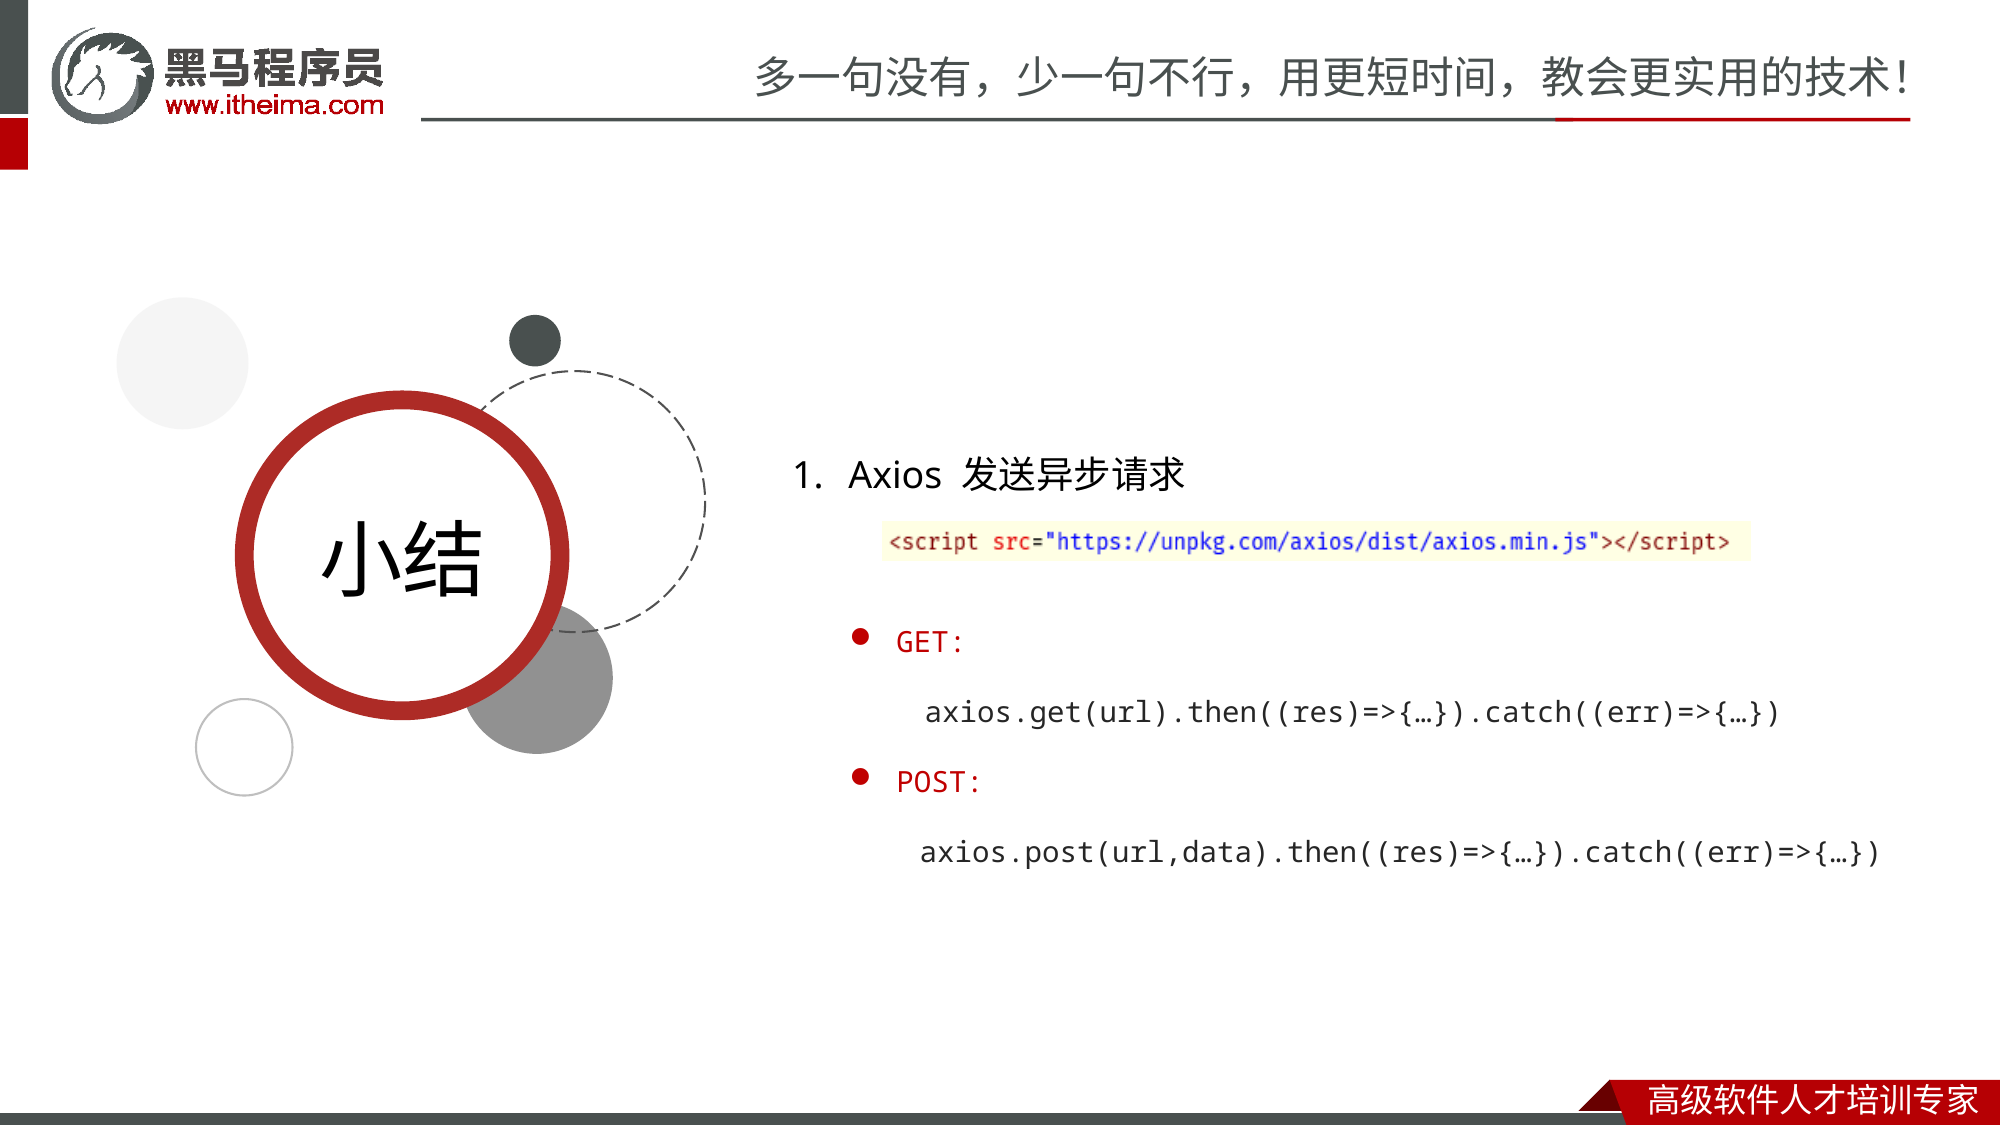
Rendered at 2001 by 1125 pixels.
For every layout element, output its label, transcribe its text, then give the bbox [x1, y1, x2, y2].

picture [50, 26, 384, 125]
list Axios 发送异步请求 [777, 239, 1723, 663]
picture [882, 521, 1752, 561]
text_box GET: axios.get(url).then((res)=>{…}).catch((err)=>{…}) POST: axios.post(url,data).then((res)=>{…}).catch((err)=>{…}) [834, 580, 1907, 876]
